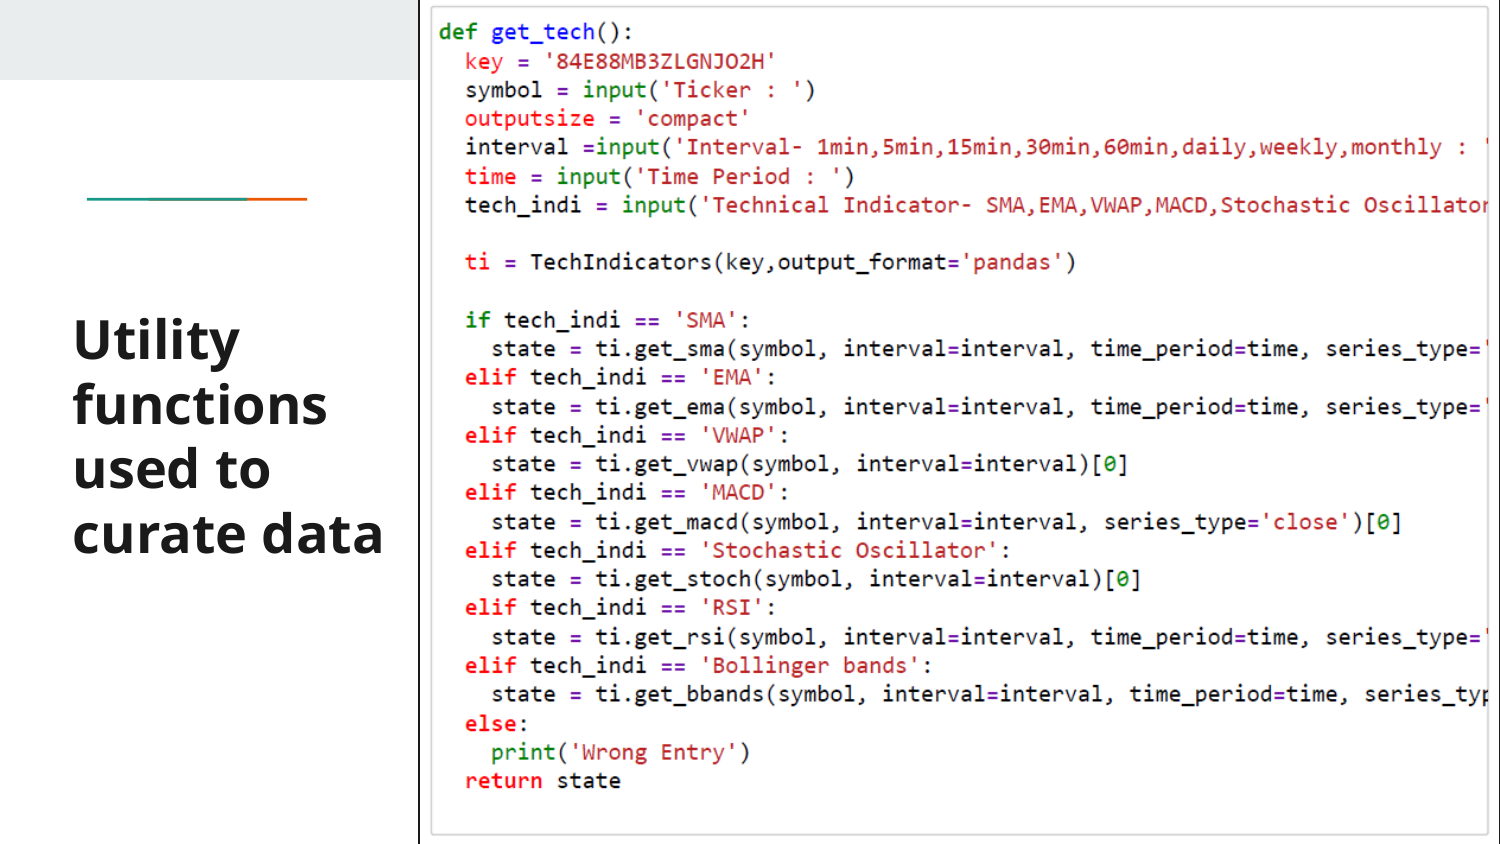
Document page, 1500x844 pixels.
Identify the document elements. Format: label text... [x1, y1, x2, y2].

title Utility functions used to curate data [57, 289, 414, 378]
picture [419, 0, 1500, 844]
